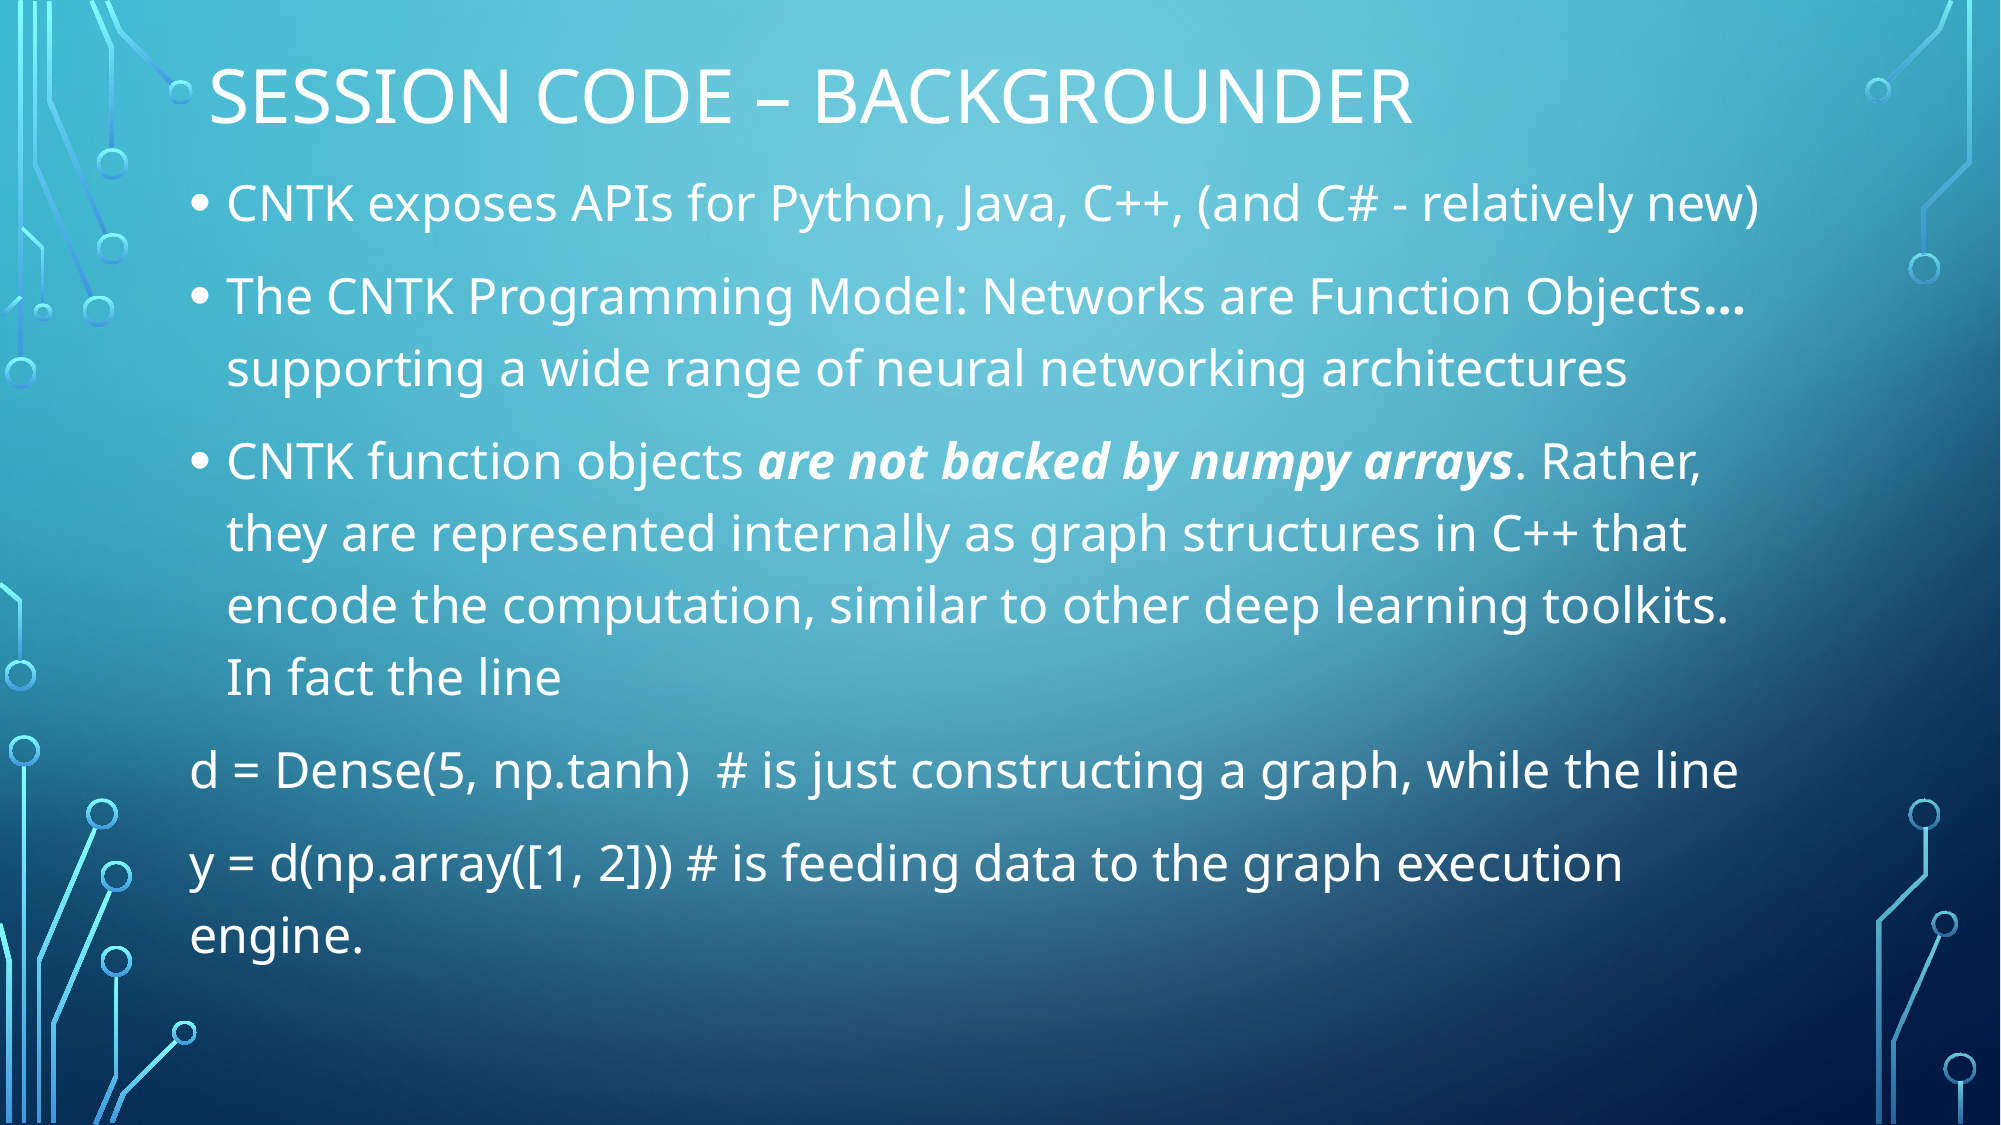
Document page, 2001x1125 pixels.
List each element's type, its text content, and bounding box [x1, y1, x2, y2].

title Session code – backgrounder [174, 46, 1800, 152]
list CNTK exposes APIs for Python, Java, C++, (and C# - relatively new) The CNTK Programming Model: Networks are Function Objects…supporting a wide range of neural networking architectures CNTK function objects are not backed by numpy arrays. Rather, they are represented internally as graph structures in C++ that encode the computation, similar to other deep learning toolkits. In fact the line d = Dense(5, np.tanh) # is just constructing a graph, while the line y = d(np.array([1, 2])) # is feeding data to the graph execution engine. [174, 152, 1800, 1059]
